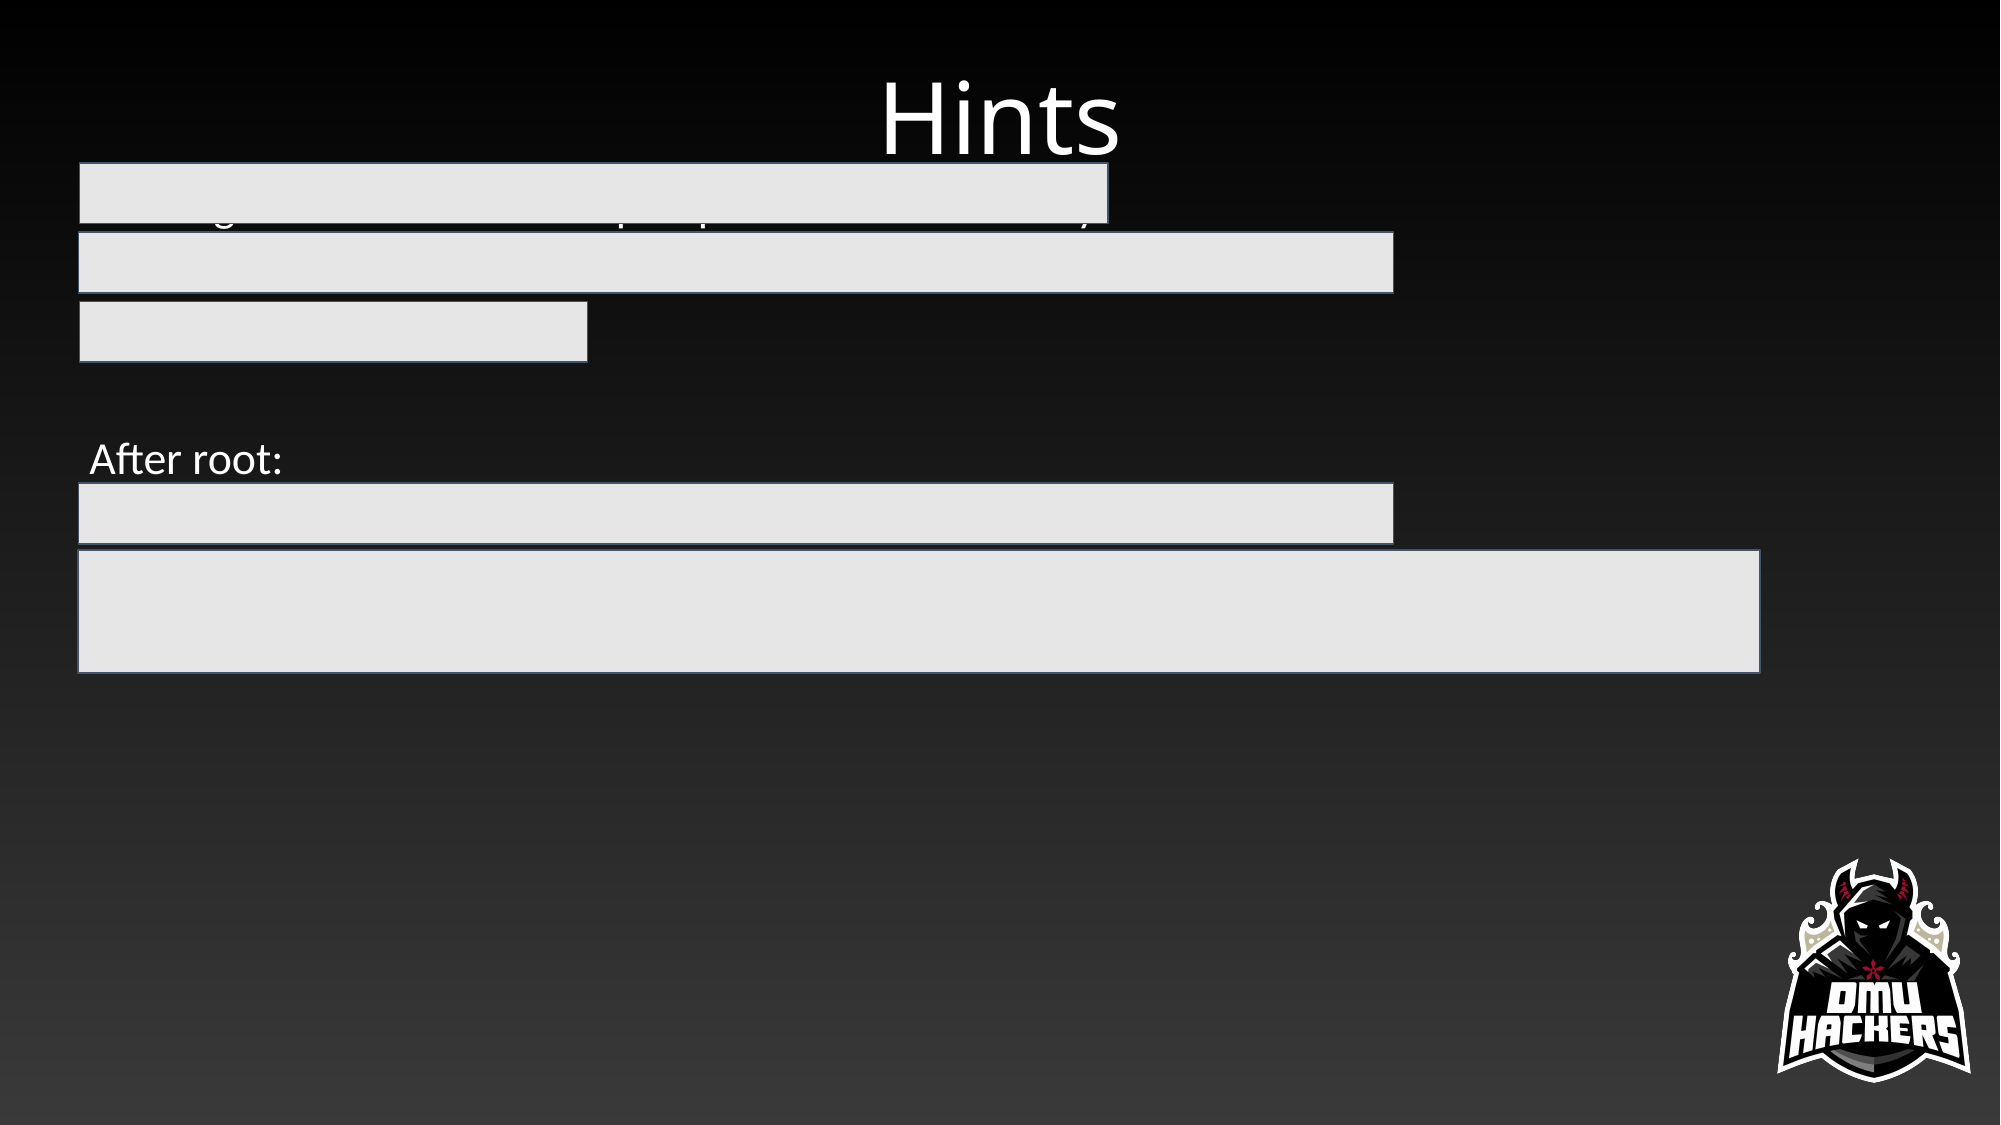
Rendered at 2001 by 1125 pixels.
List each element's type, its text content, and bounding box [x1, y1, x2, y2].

text_box You might need to crack the passphrase on the ssh key The Normal ssh port wont work here, see if you can find another one Is sudo the right version? After root: Is there a docker binary inside the container? How could you use this https://book.hacktricks.xyz/linux-hardening/privilege-escalation/docker-breakout/docker-breakout-privilege-escalation [74, 152, 1764, 752]
text_box [78, 550, 1760, 673]
text_box Hints [31, 23, 1969, 206]
text_box [79, 162, 1108, 224]
text_box [78, 483, 1394, 544]
text_box [78, 232, 1394, 293]
picture [1777, 858, 1971, 1083]
text_box [79, 301, 588, 363]
